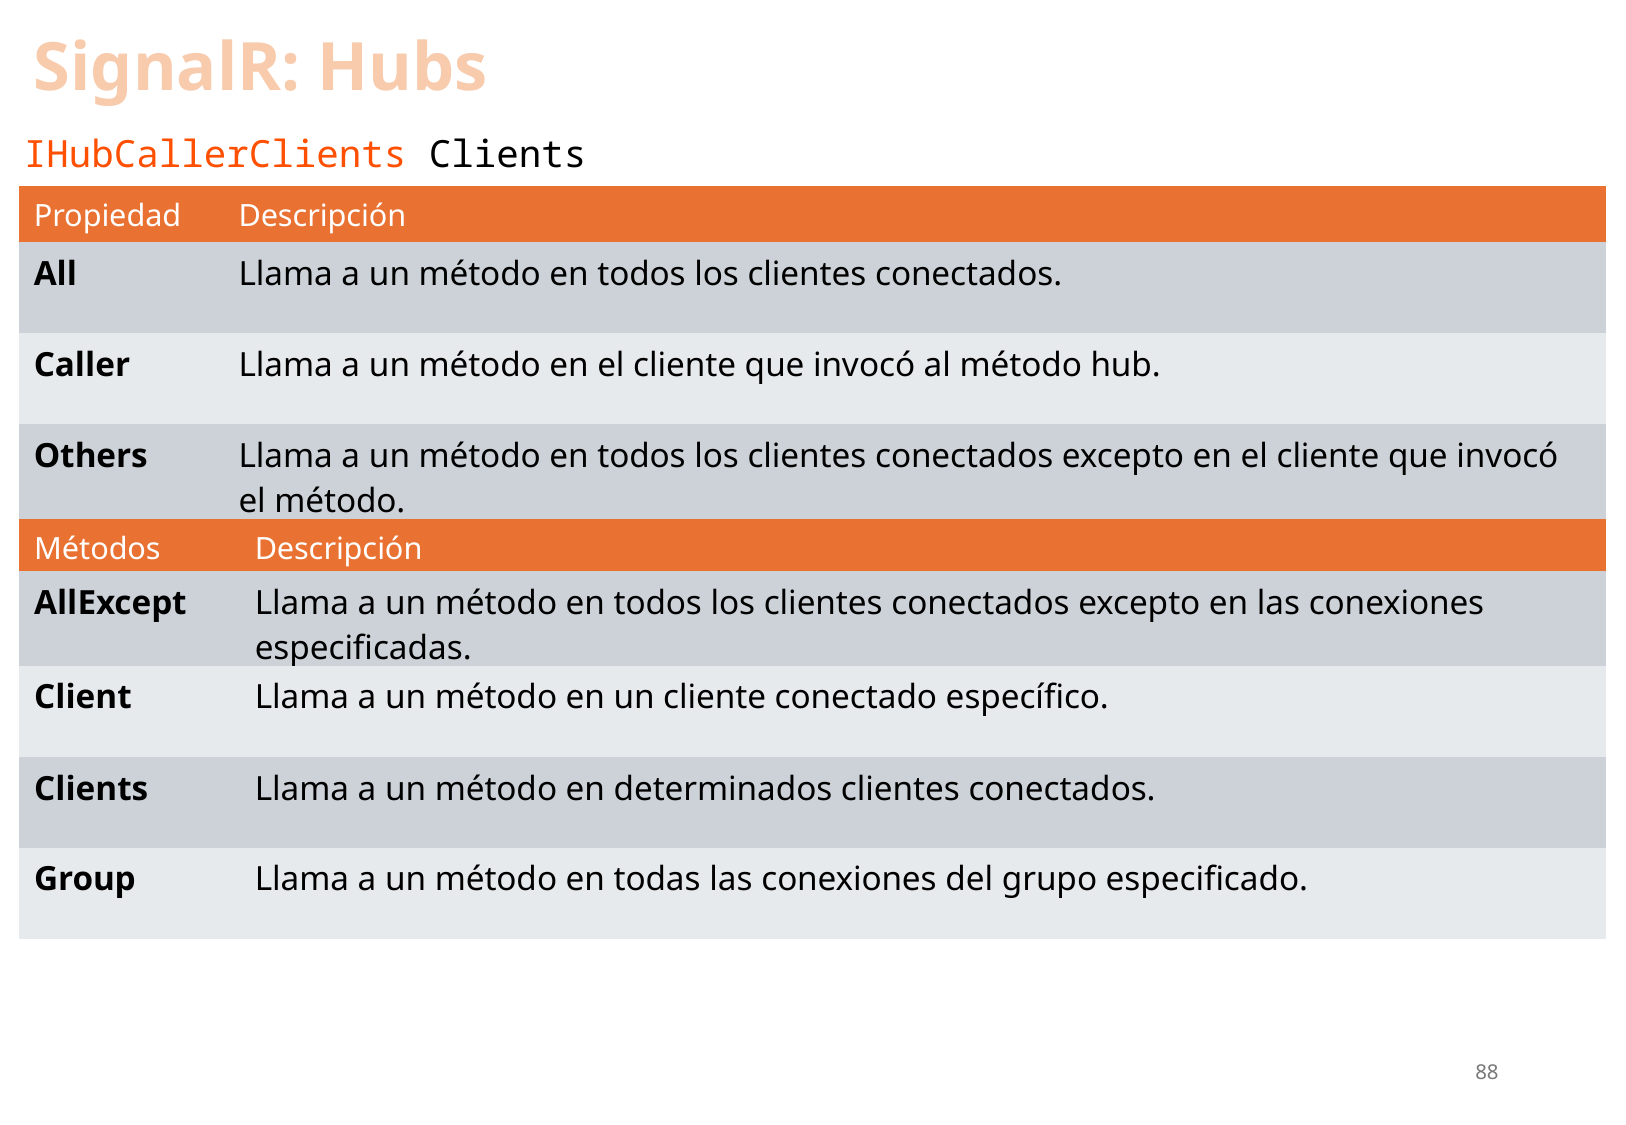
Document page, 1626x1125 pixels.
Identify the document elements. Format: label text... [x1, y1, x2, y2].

text_box IHubCallerClients Clients [9, 122, 822, 182]
table_header Descripción [240, 519, 1606, 571]
text_box SignalR: Hubs [19, 16, 840, 112]
table_cell AllExcept [19, 571, 240, 666]
table_cell Client [19, 666, 240, 757]
table_cell Llama a un método en todos los clientes conectados excepto en las conexiones especificadas. [240, 571, 1606, 666]
table_cell Llama a un método en todas las conexiones del grupo especificado. [240, 848, 1606, 939]
table_cell Caller [19, 333, 224, 424]
table_cell Clients [19, 757, 240, 848]
table_cell Group [19, 848, 240, 939]
table_cell All [19, 242, 224, 333]
table_cell Llama a un método en todos los clientes conectados excepto en el cliente que invocó el método. [224, 424, 1606, 519]
table_header Métodos [19, 519, 240, 571]
table_cell Others [19, 424, 224, 519]
table_cell Llama a un método en el cliente que invocó al método hub. [224, 333, 1606, 424]
table_cell Llama a un método en un cliente conectado específico. [240, 666, 1606, 757]
table_header Descripción [224, 186, 1606, 242]
slide_number 88 [1147, 1042, 1514, 1103]
table_header Propiedad [19, 186, 224, 242]
table_cell Llama a un método en todos los clientes conectados. [224, 242, 1606, 333]
table_cell Llama a un método en determinados clientes conectados. [240, 757, 1606, 848]
